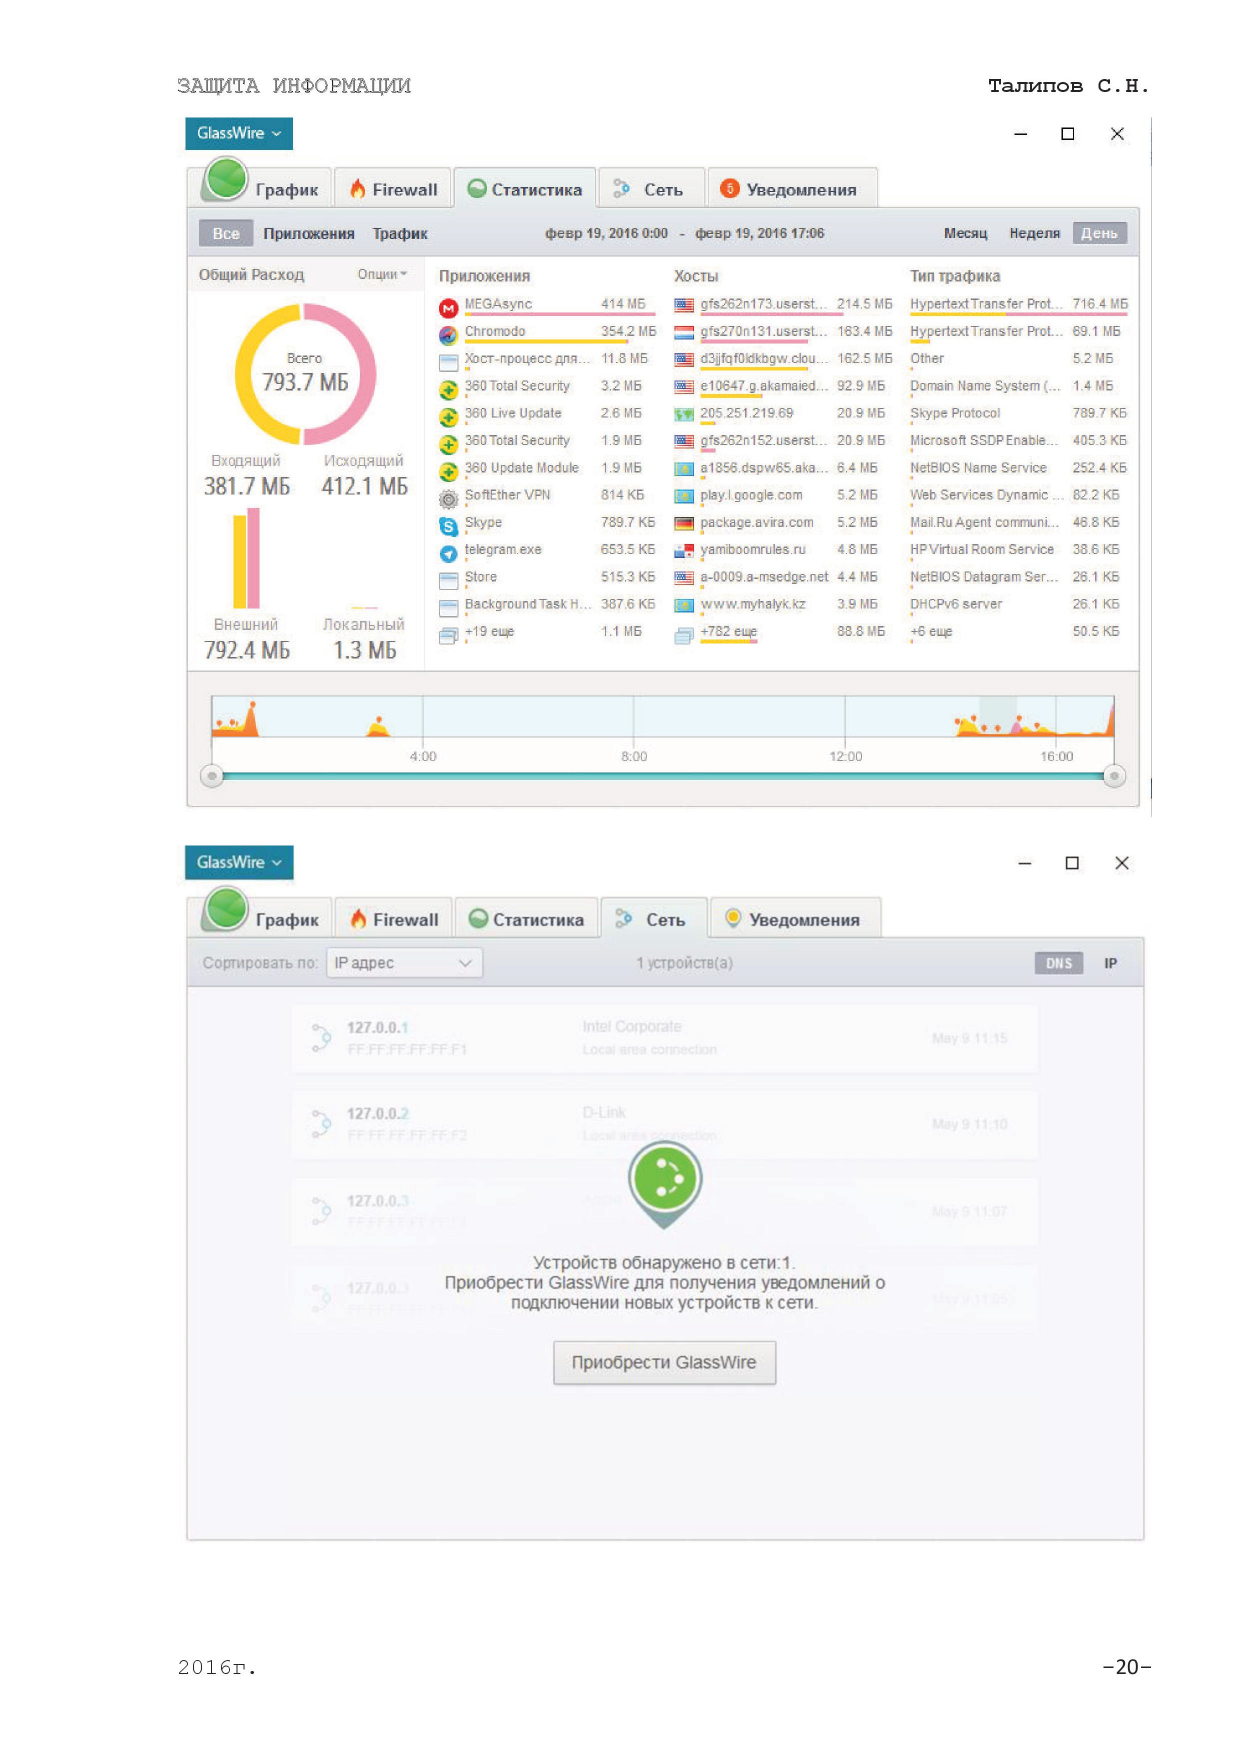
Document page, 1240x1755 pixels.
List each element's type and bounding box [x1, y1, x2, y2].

text_box [0, 0, 1240, 1754]
